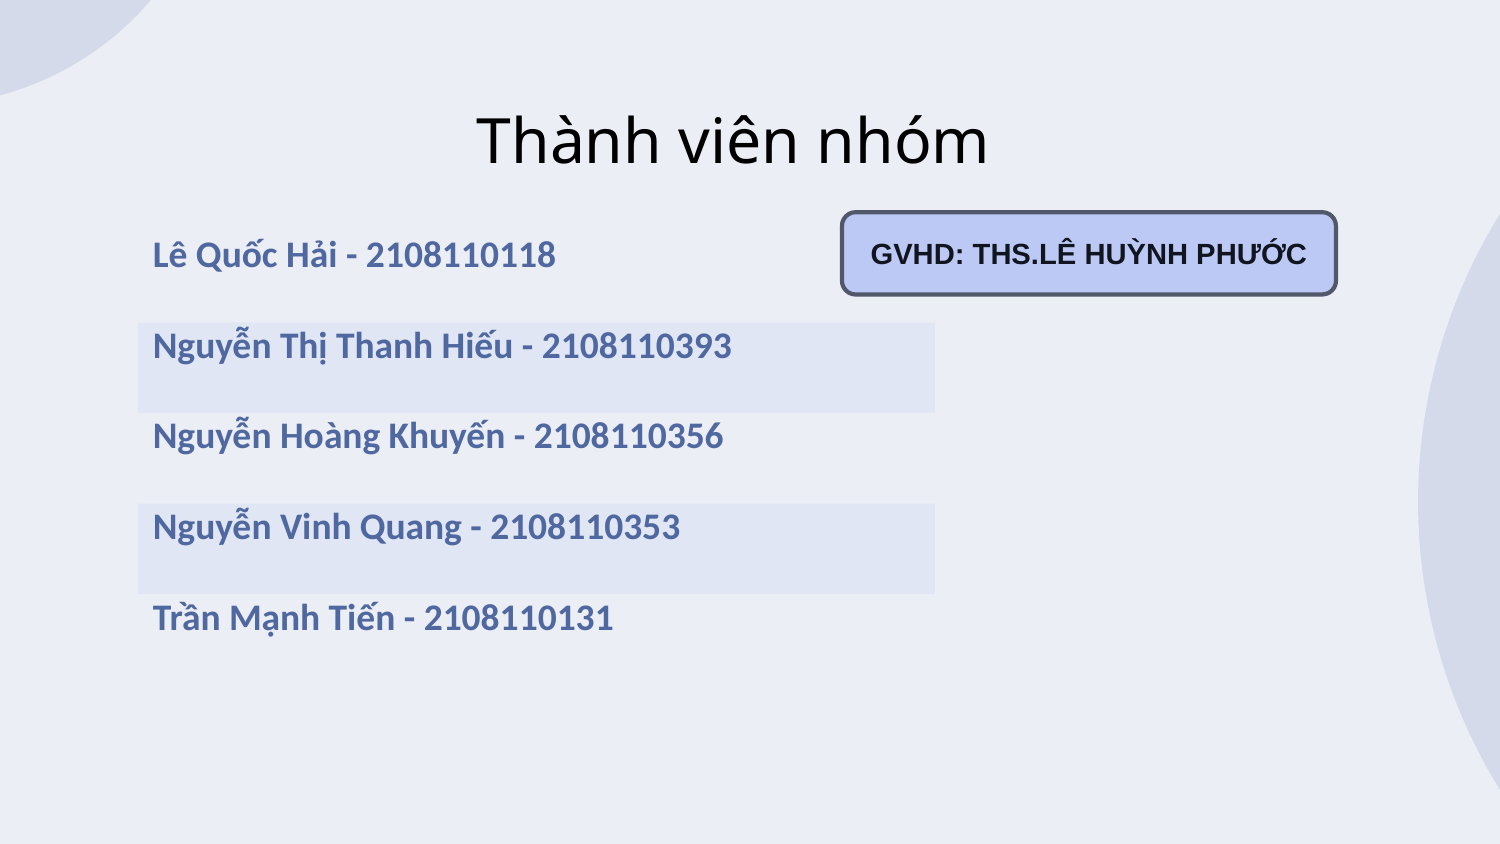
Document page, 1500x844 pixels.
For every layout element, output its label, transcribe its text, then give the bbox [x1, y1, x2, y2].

table_cell Trần Mạnh Tiến - 2108110131 [138, 594, 935, 685]
table_cell Nguyễn Thị Thanh Hiếu - 2108110393 [138, 323, 935, 413]
table_cell Nguyễn Hoàng Khuyến - 2108110356 [138, 413, 935, 504]
table_cell Nguyễn Vinh Quang - 2108110353 [138, 504, 935, 594]
table_header Lê Quốc Hải - 2108110118 [138, 232, 935, 323]
text_box GVHD: THS.LÊ HUỲNH PHƯỚC [839, 210, 1339, 297]
title Thành viên nhóm [397, 86, 1071, 177]
